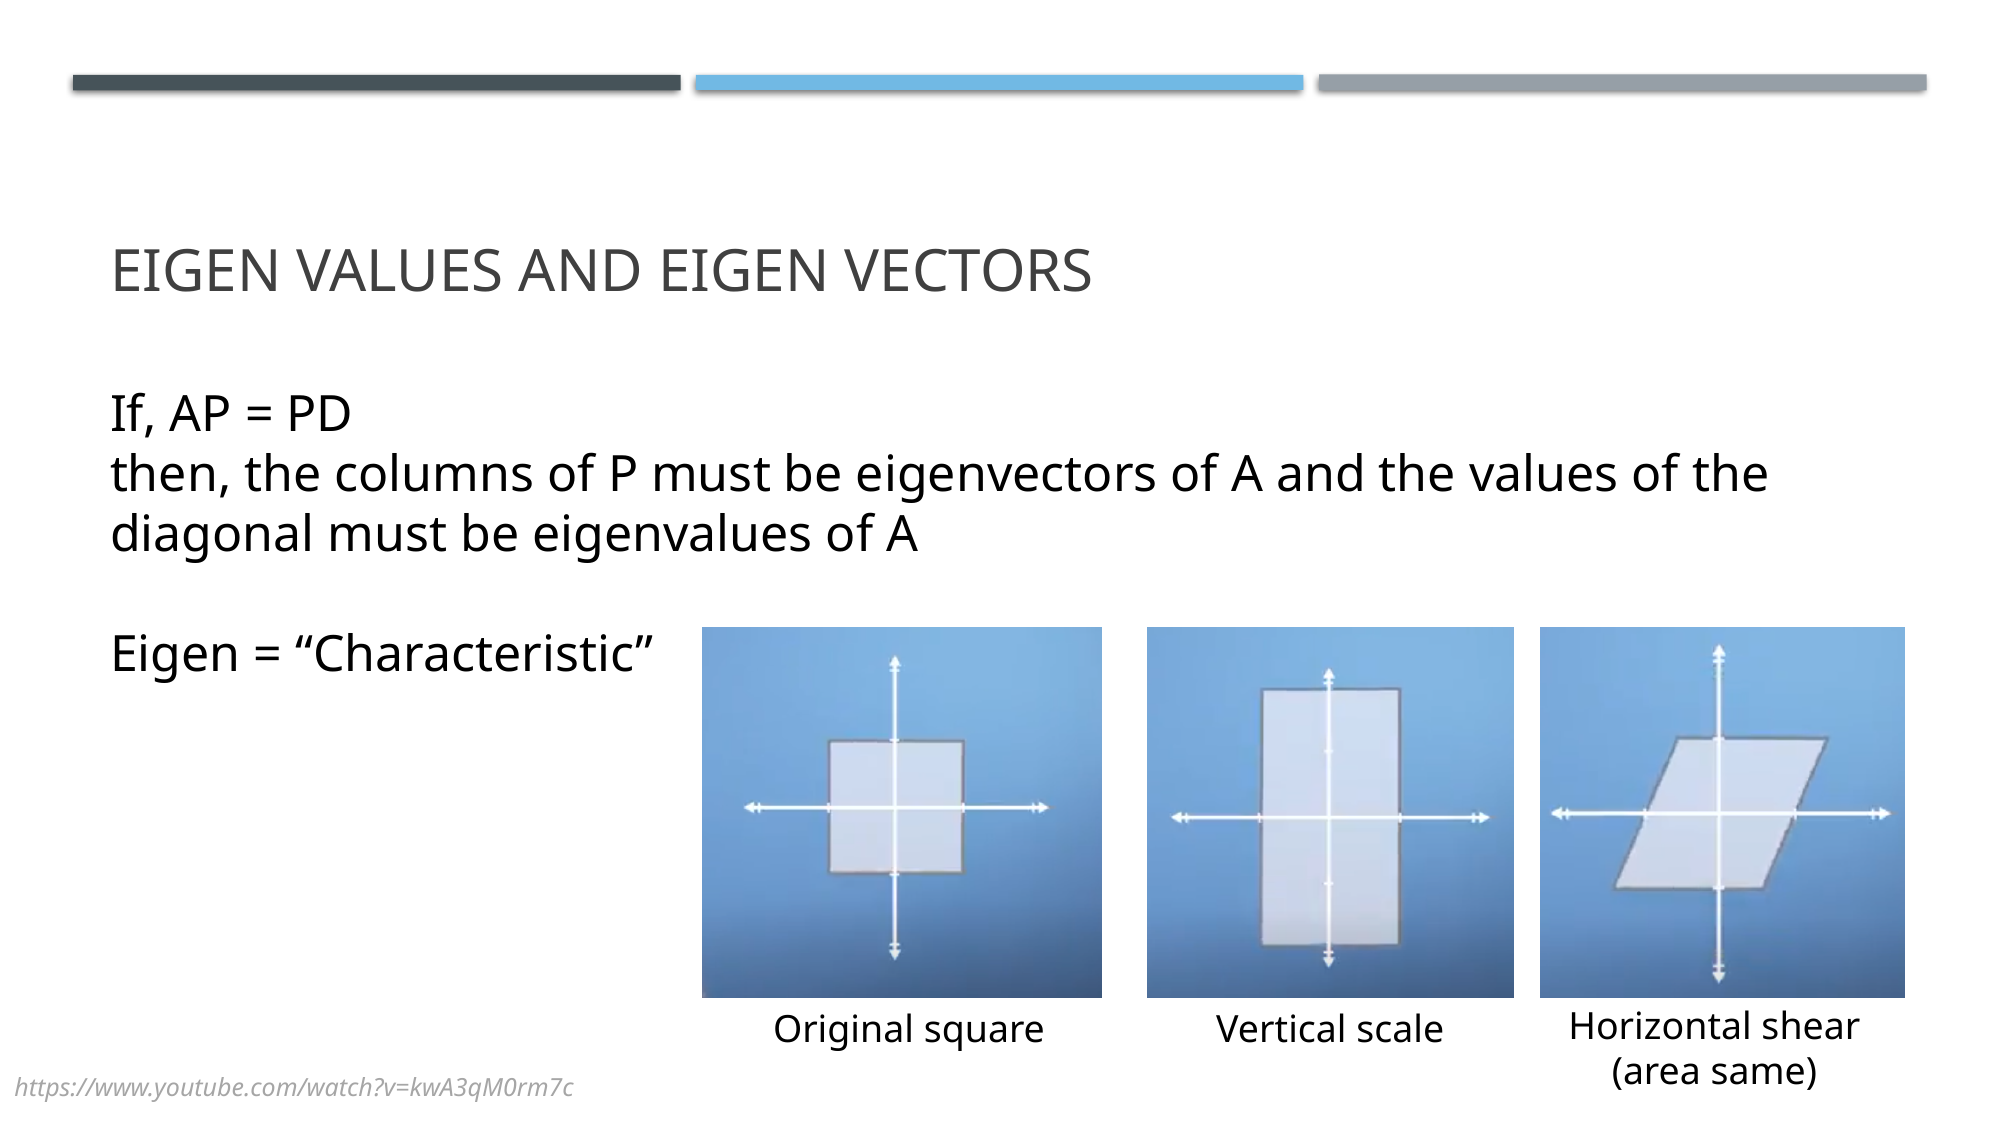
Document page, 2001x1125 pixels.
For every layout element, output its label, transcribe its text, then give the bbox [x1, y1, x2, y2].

title eigen values and eigen vectors [95, 115, 1905, 311]
text_box Horizontal shear (area same) [1522, 994, 1907, 1100]
picture [1146, 626, 1515, 999]
text_box https://www.youtube.com/watch?v=kwA3qM0rm7c [0, 1064, 1000, 1110]
text_box Vertical scale [1138, 997, 1522, 1058]
text_box If, AP = PD then, the columns of P must be eigenvectors of A and the values of the diagonal must be eigenvalues of A Eigen = “Characteristic” [95, 373, 1971, 929]
picture [701, 626, 1102, 999]
picture [1540, 626, 1906, 999]
text_box Original square [717, 1007, 1102, 1058]
